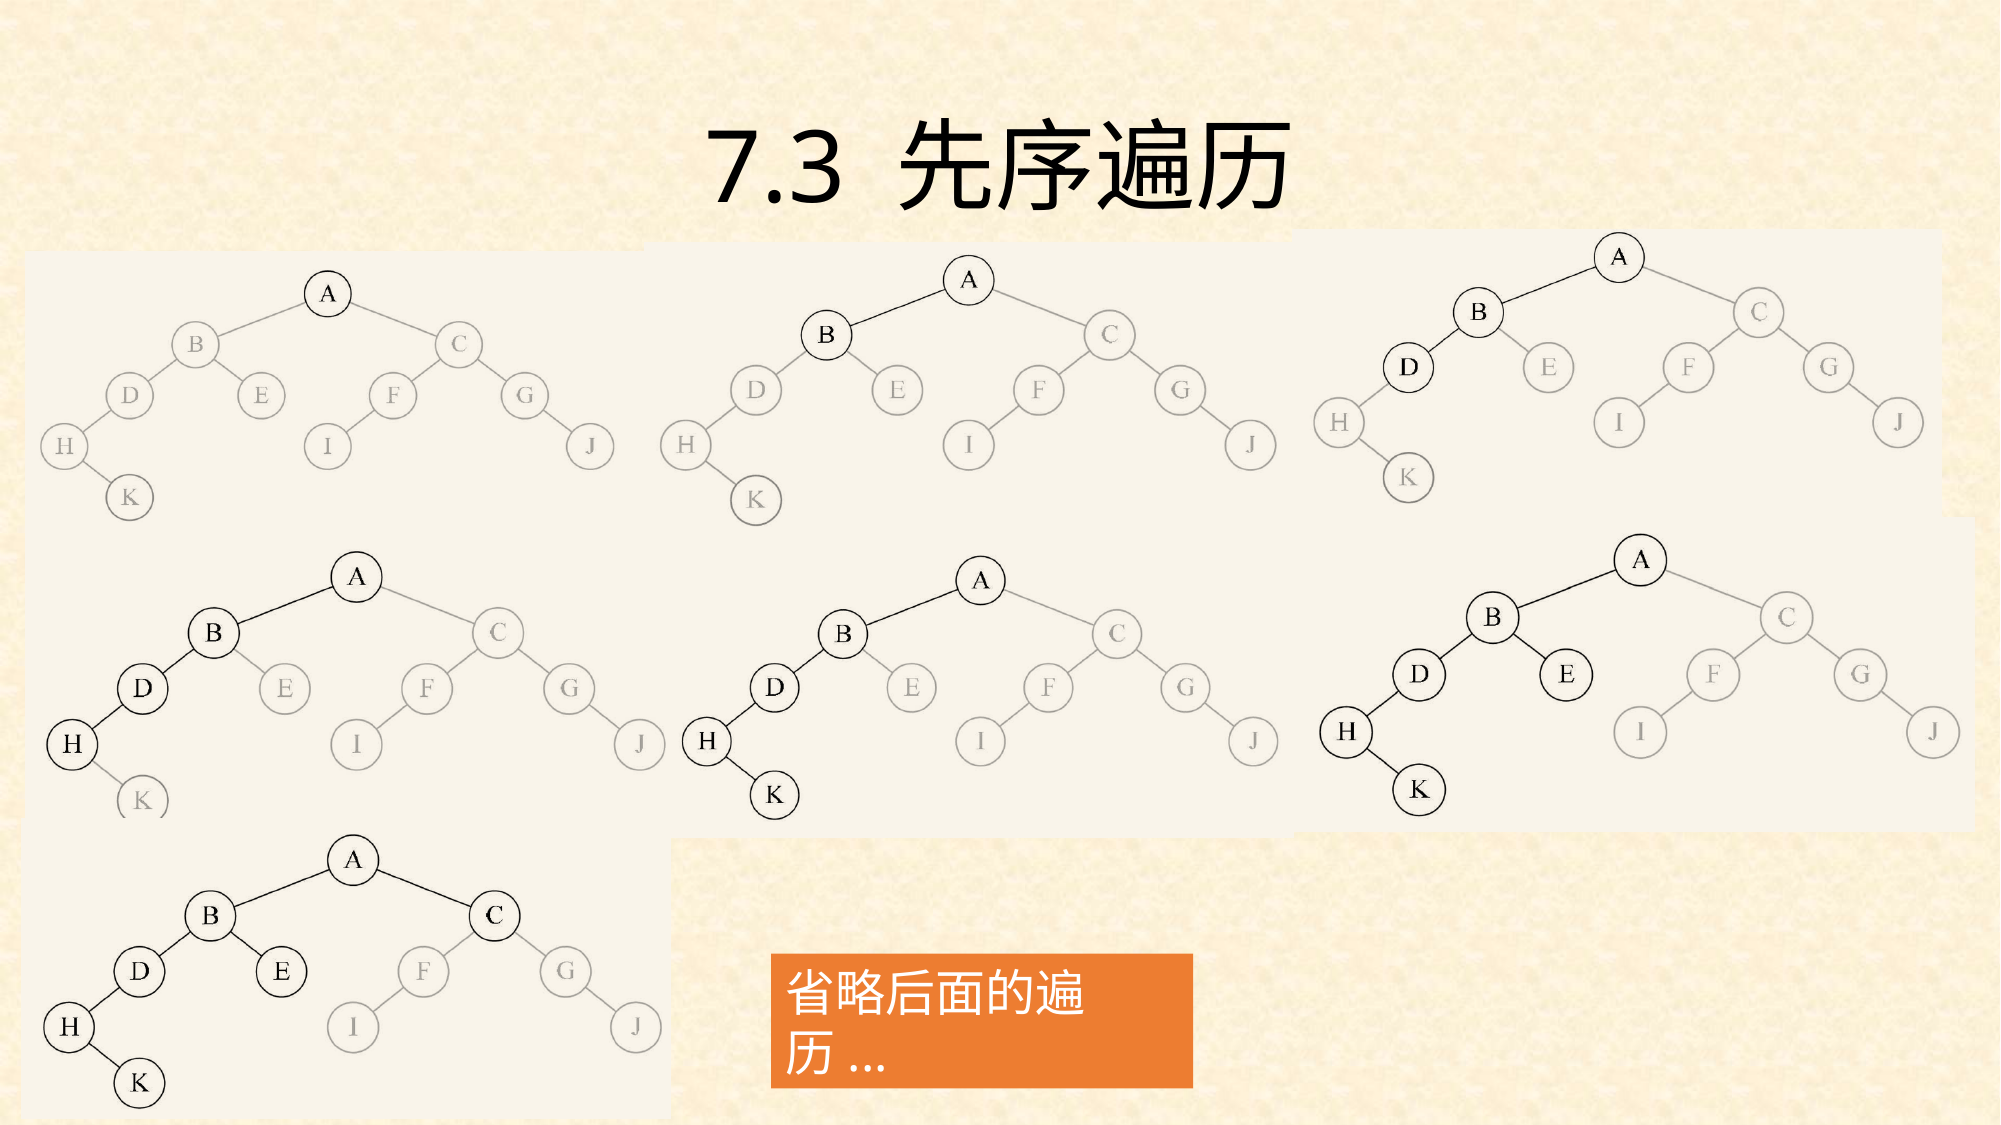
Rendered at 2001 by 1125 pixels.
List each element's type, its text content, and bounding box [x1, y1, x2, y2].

picture [0, 0, 2001, 1125]
text_box 7.3 先序遍历 [241, 95, 1759, 231]
text_box 省略后面的遍历... [771, 953, 1194, 1089]
